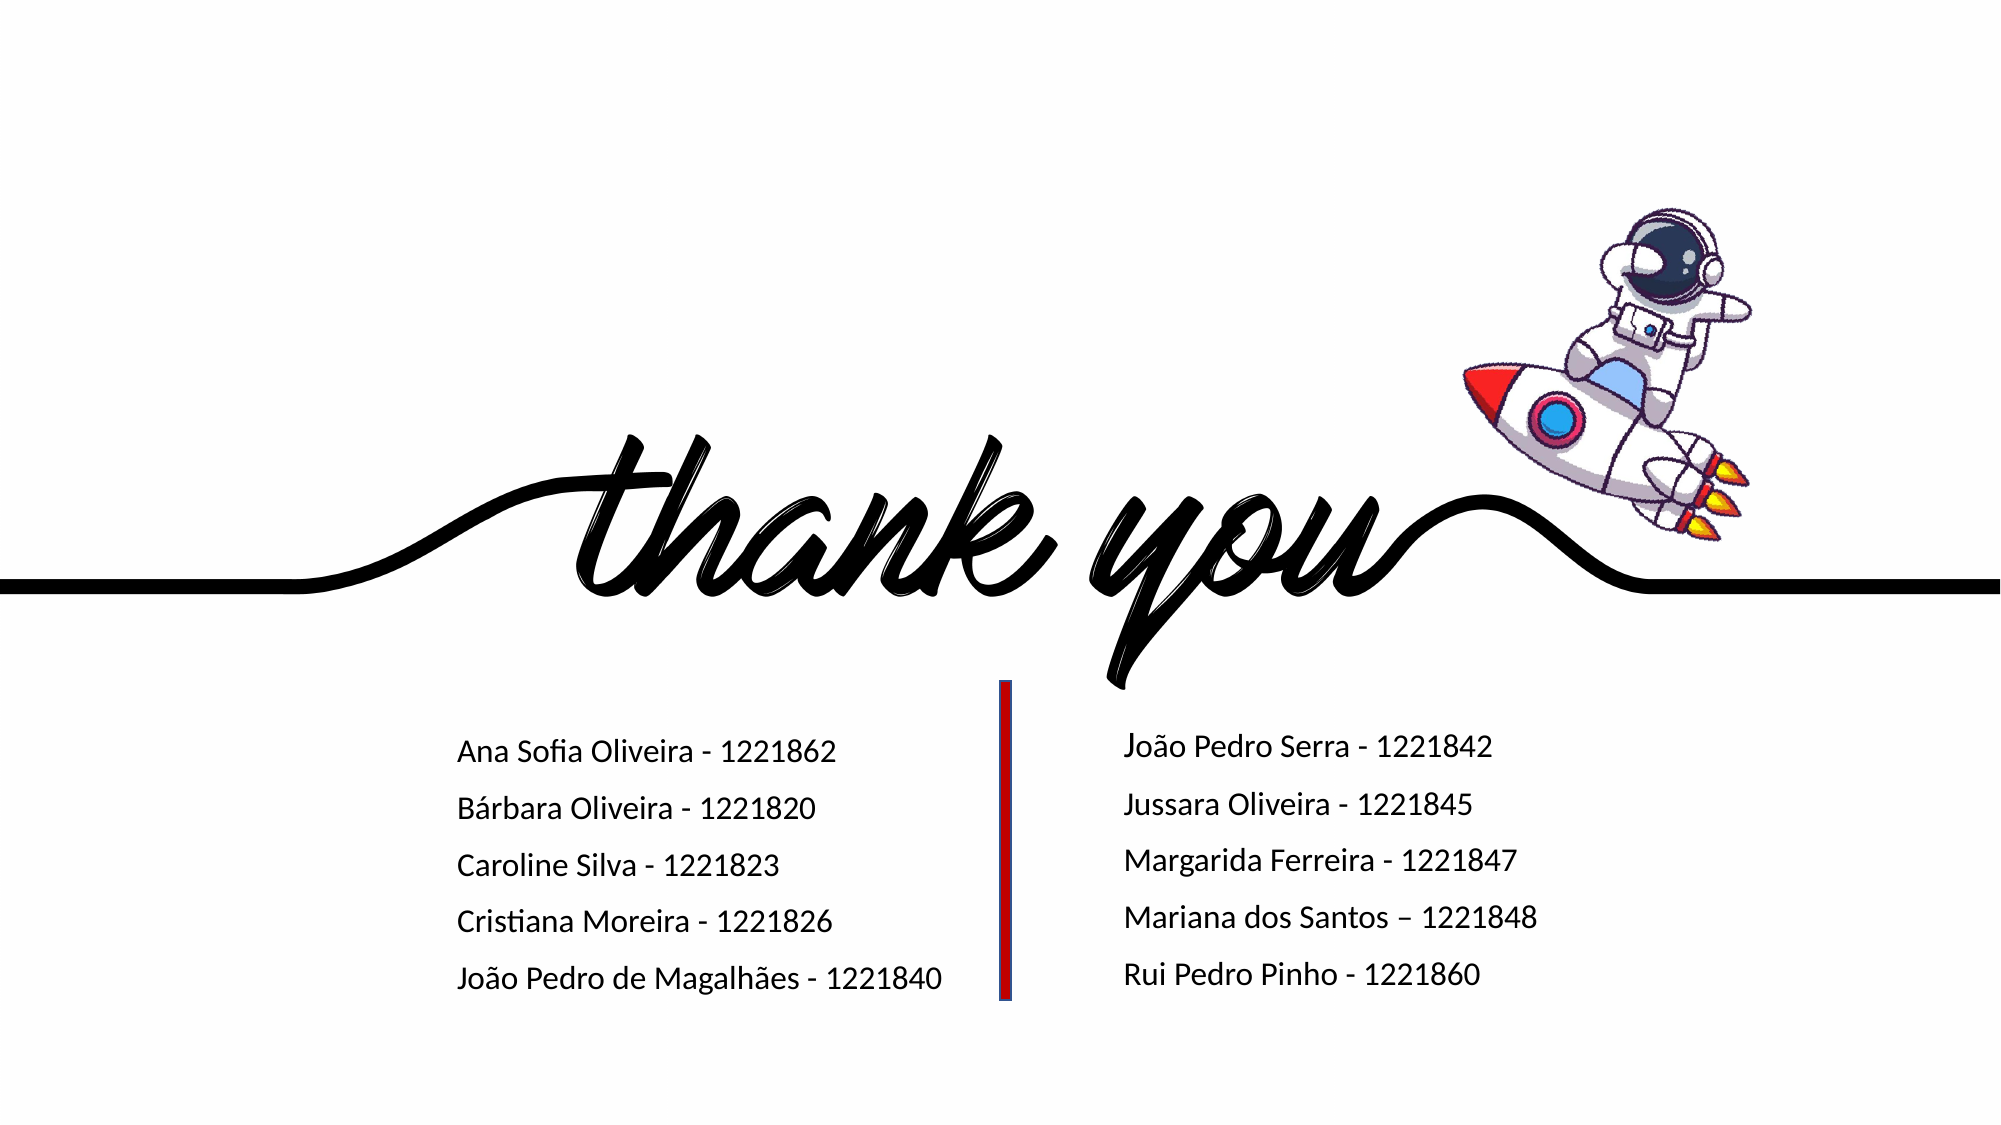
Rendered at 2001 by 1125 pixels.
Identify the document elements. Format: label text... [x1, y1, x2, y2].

text_box Ana Sofia Oliveira - 1221862 Bárbara Oliveira - 1221820 Caroline Silva - 1221823 Cristiana Moreira - 1221826 João Pedro de Magalhães - 1221840 [1012, 726, 1503, 973]
text_box João Pedro Serra - 1221842 Jussara Oliveira - 1221845 Margarida Ferreira - 1221847 Mariana dos Santos – 1221848 Rui Pedro Pinho - 1221860 [1108, 717, 2000, 964]
picture [0, 0, 2001, 1125]
text_box [999, 680, 1012, 1001]
text_box Ana Sofia Oliveira - 1221862 Bárbara Oliveira - 1221820 Caroline Silva - 1221823 Cristiana Moreira - 1221826 João Pedro de Magalhães - 1221840 [442, 726, 999, 973]
